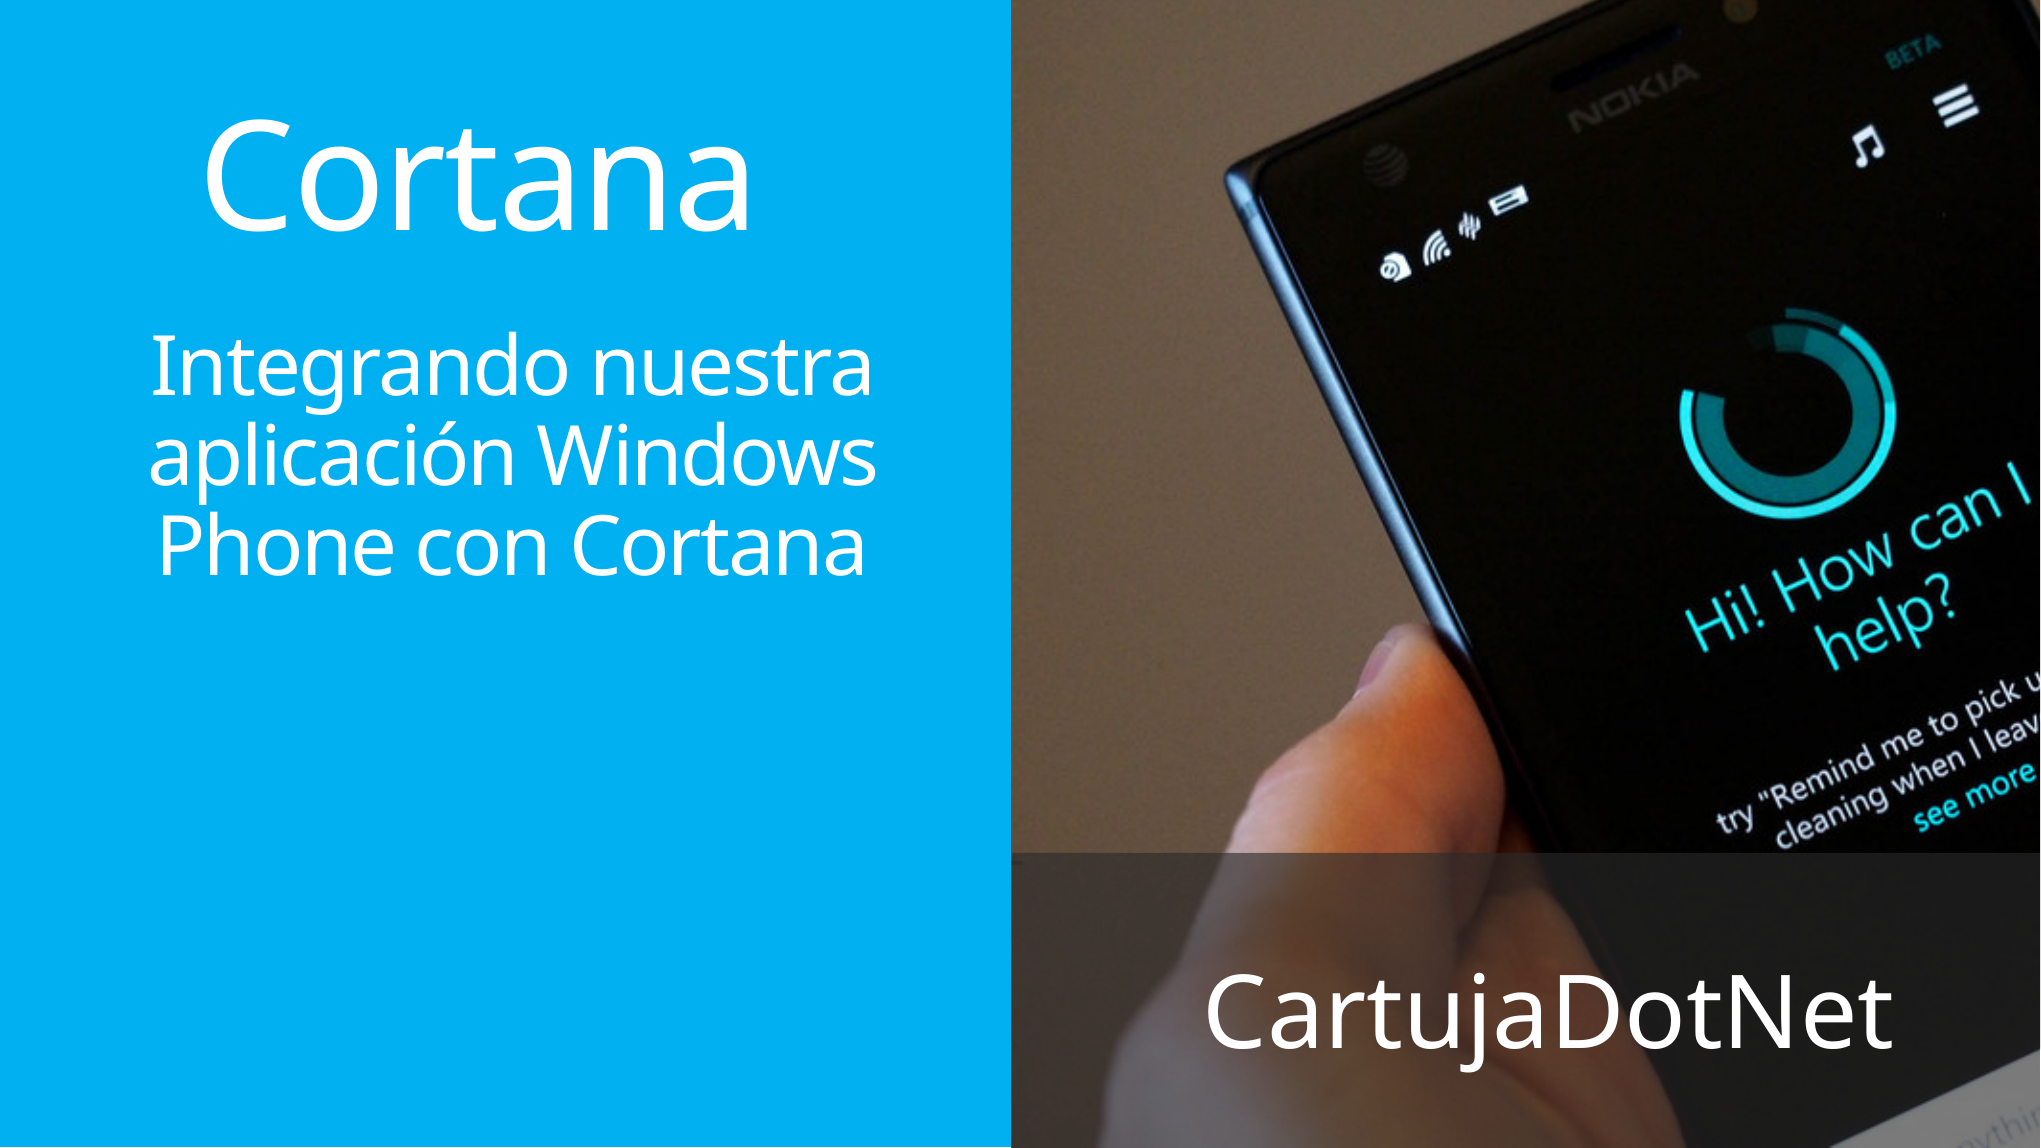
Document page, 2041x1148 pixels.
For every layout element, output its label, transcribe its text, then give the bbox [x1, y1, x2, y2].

picture [1012, 0, 2041, 1148]
text_box Integrando nuestra aplicación Windows Phone con Cortana [107, 323, 918, 594]
title Cortana [74, 98, 885, 266]
